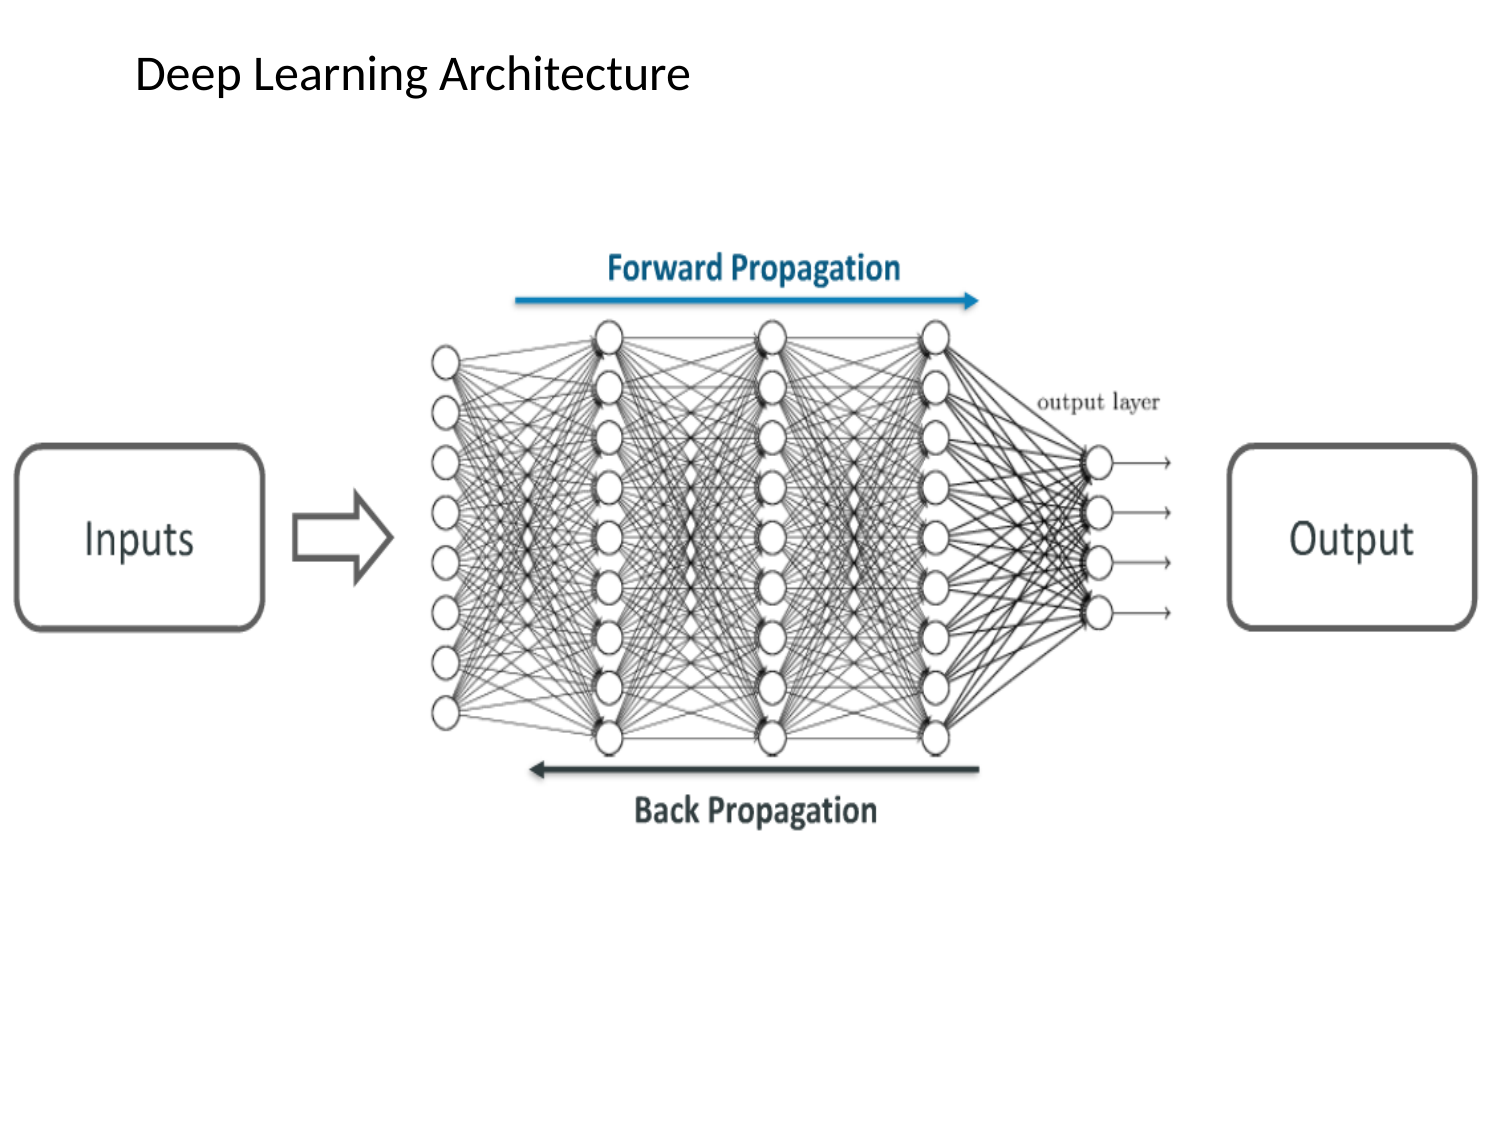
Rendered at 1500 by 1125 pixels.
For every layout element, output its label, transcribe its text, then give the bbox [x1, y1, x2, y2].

picture [0, 237, 1500, 851]
text_box Deep Learning Architecture [120, 32, 707, 108]
